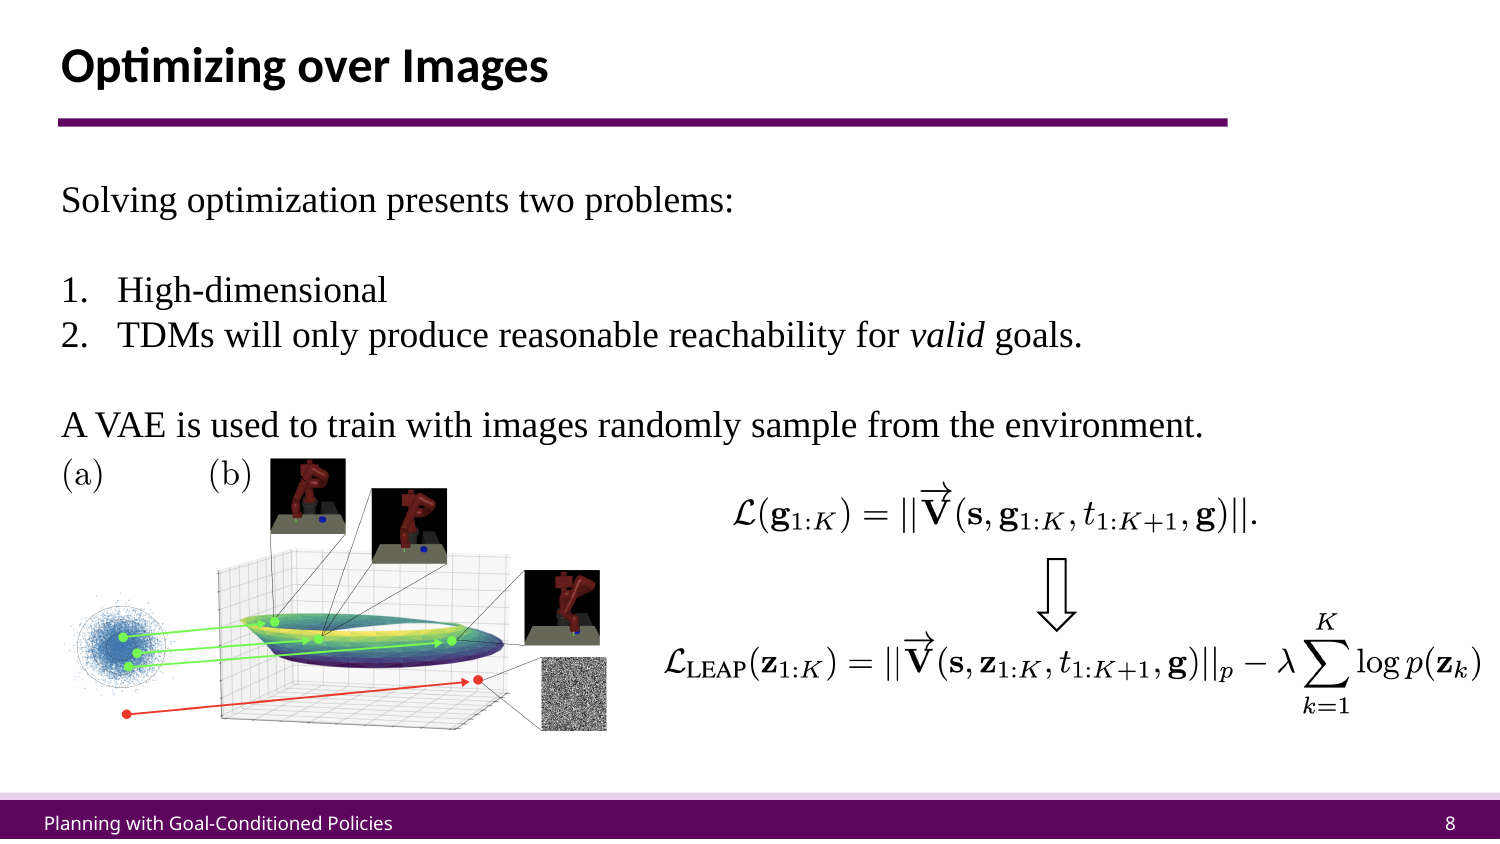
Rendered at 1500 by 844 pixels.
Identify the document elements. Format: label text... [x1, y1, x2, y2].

picture [724, 478, 1264, 543]
picture [45, 448, 627, 744]
text_box Solving optimization presents two problems: High-dimensional TDMs will only produce reasonable reachability for valid goals. A VAE is used to train with images randomly sample from the environment. [46, 123, 1403, 768]
text_box [1046, 558, 1067, 609]
title Optimizing over Images [46, 23, 1455, 109]
picture [661, 609, 1488, 720]
